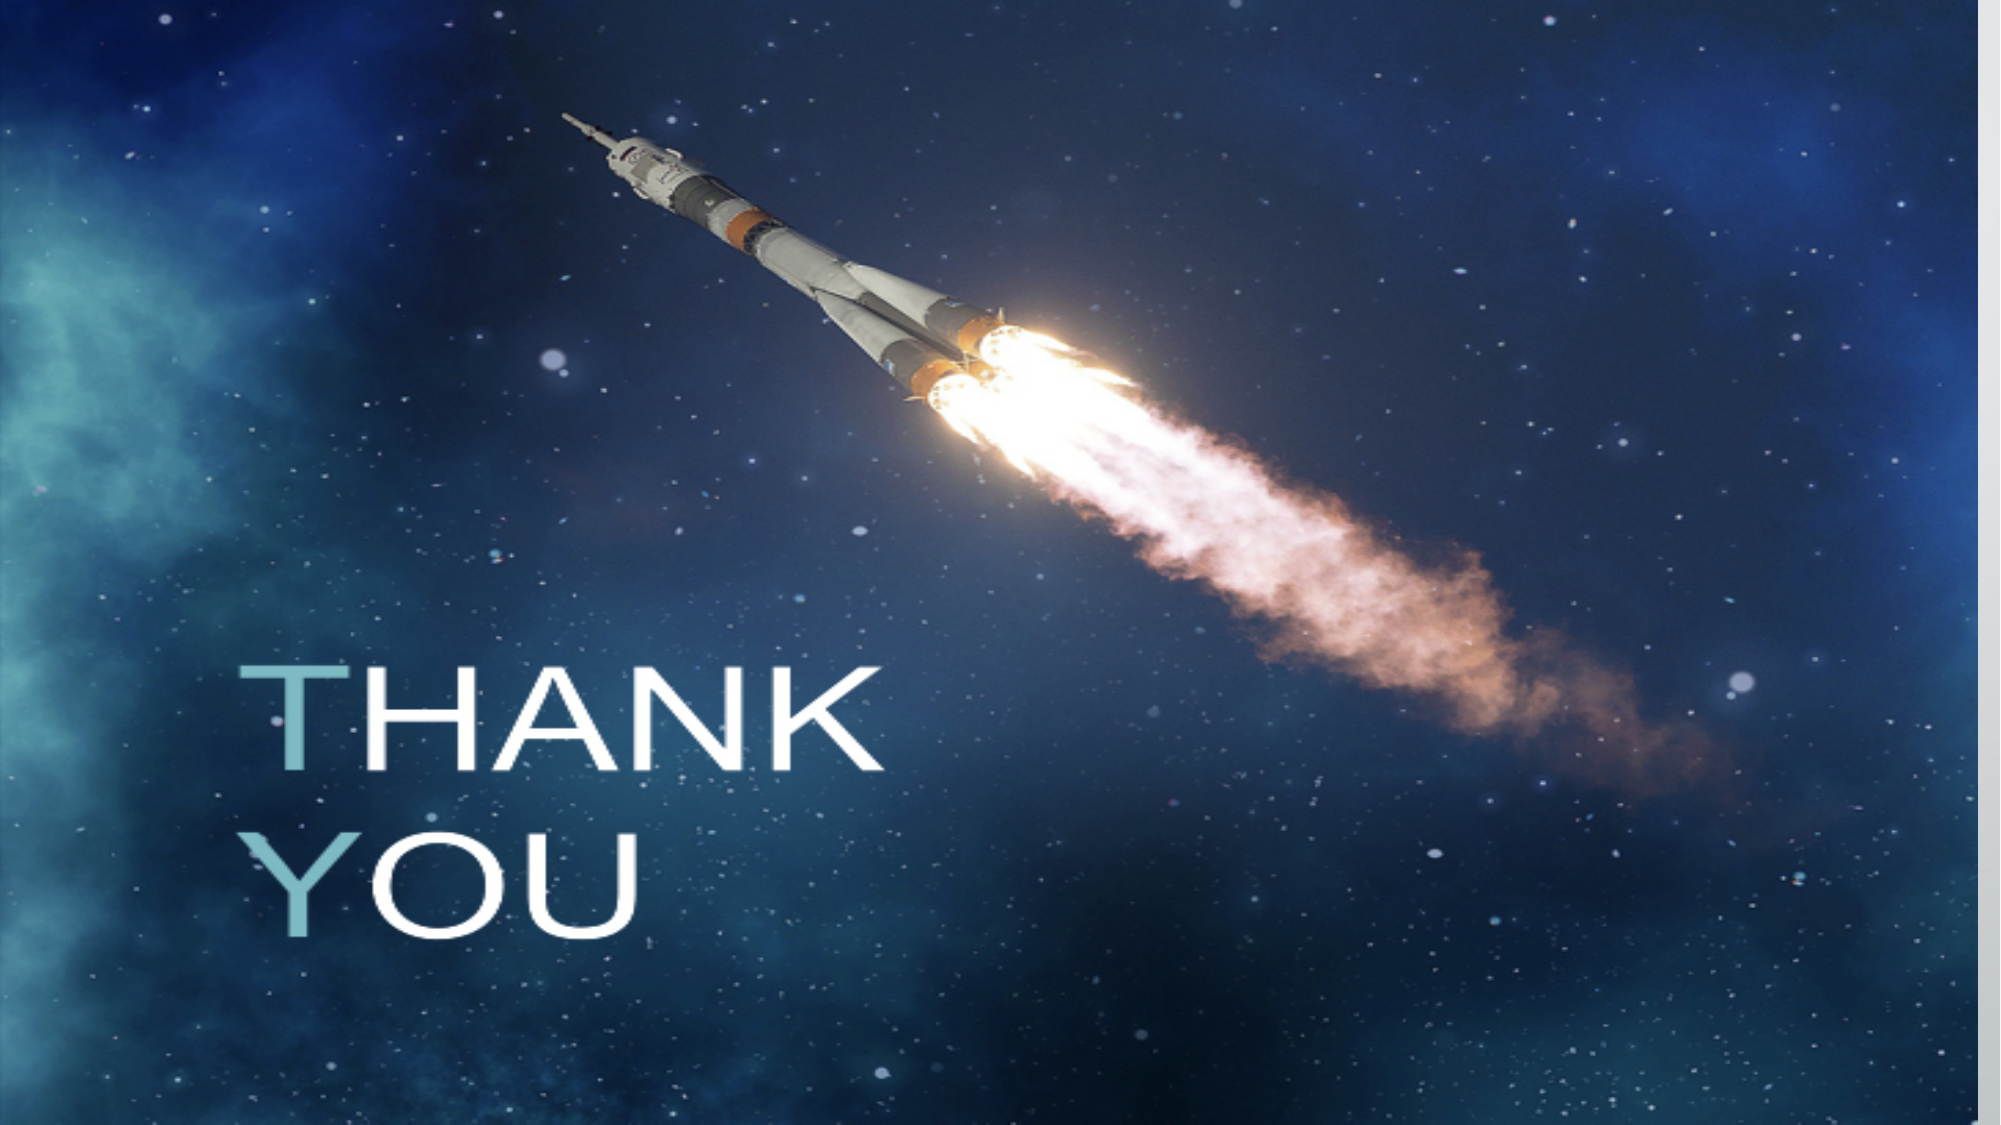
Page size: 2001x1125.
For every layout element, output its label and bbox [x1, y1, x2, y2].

list [0, 0, 1979, 1125]
